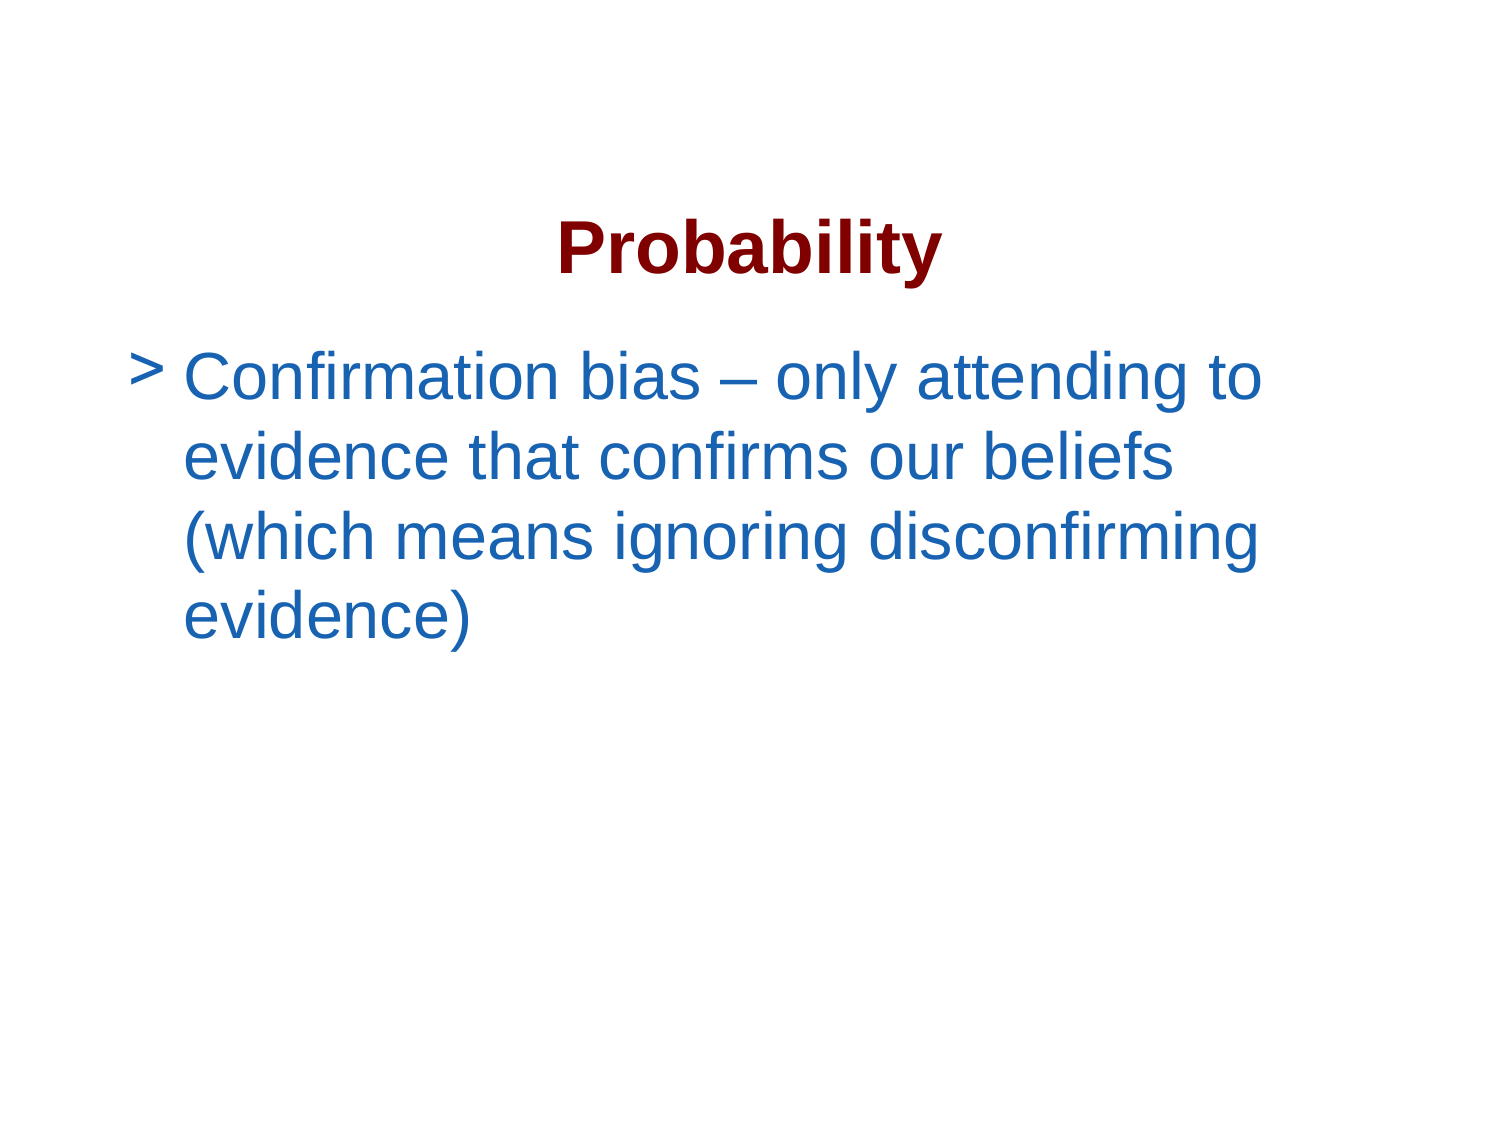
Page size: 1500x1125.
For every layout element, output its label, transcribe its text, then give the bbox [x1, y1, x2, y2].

title Probability [112, 199, 1388, 288]
list Confirmation bias – only attending to evidence that confirms our beliefs (which means ignoring disconfirming evidence) [112, 324, 1388, 1001]
